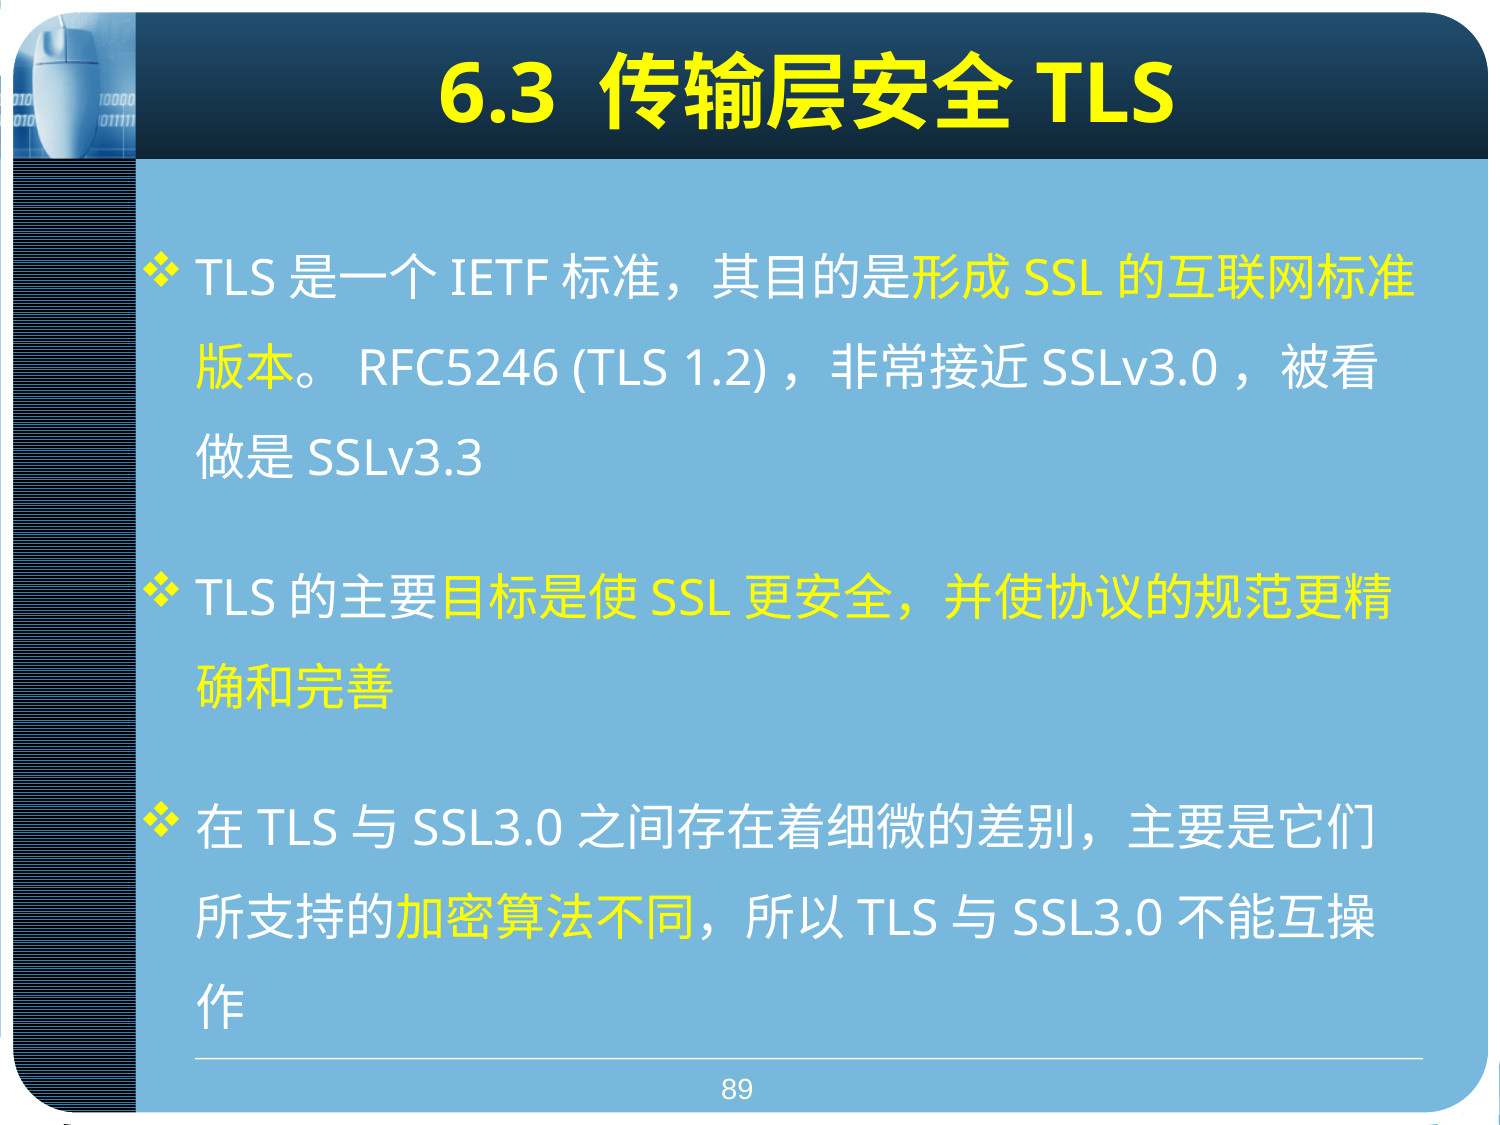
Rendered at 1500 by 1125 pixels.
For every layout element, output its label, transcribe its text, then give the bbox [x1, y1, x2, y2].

list TLS是一个IETF标准，其目的是形成SSL的互联网标准版本。RFC5246 (TLS 1.2)，非常接近SSLv3.0，被看做是SSLv3.3 TLS的主要目标是使SSL更安全，并使协议的规范更精确和完善 在TLS与SSL3.0之间存在着细微的差别，主要是它们所支持的加密算法不同，所以TLS与SSL3.0不能互操作 [123, 208, 1440, 1061]
title 6.3 传输层安全TLS [194, 30, 1420, 149]
picture [14, 13, 136, 158]
slide_number 89 [562, 1062, 913, 1113]
